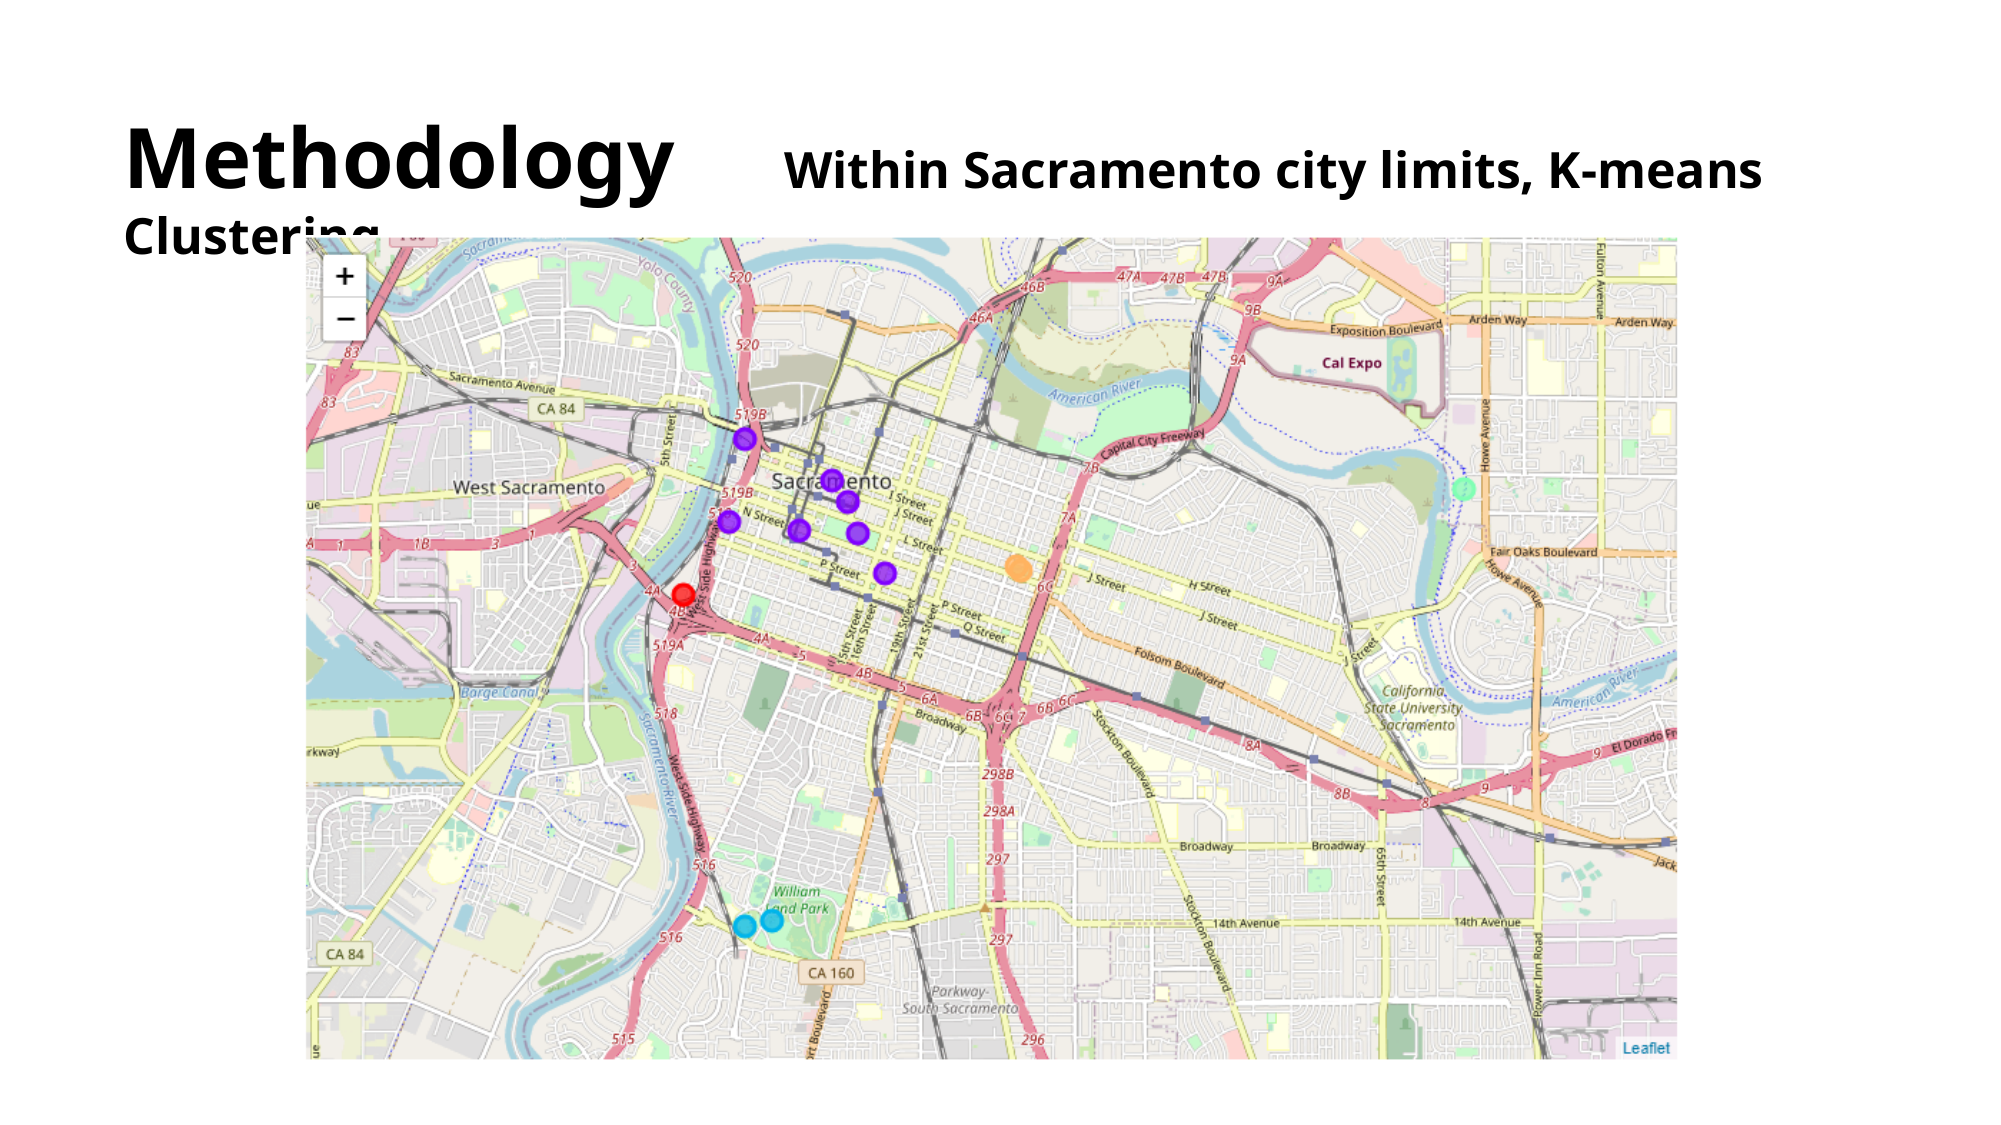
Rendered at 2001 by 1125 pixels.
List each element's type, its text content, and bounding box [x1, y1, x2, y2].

picture [302, 235, 1683, 1061]
text_box Methodology Within Sacramento city limits, K-means Clustering [109, 97, 1876, 273]
